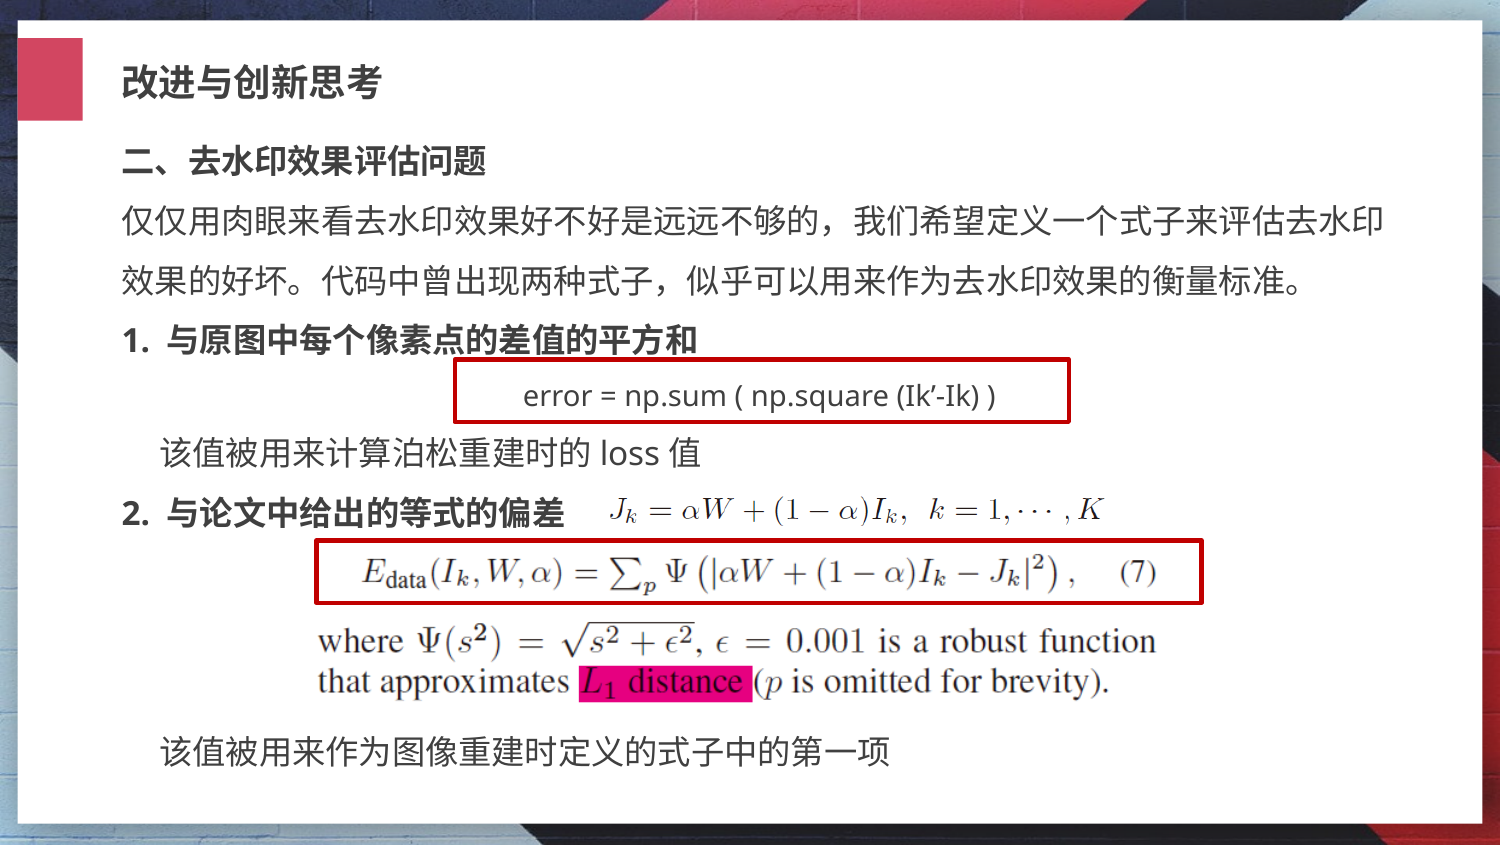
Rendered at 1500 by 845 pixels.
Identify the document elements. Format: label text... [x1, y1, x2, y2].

text_box [1118, 538, 1204, 605]
text_box [314, 538, 570, 547]
text_box [453, 357, 1071, 424]
text_box [92, 24, 445, 140]
text_box 二、去水印效果评估问题 仅仅用肉眼来看去水印效果好不好是远远不够的，我们希望定义一个式子来评估去水印效果的好坏。代码中曾出现两种式子，似乎可以用来作为去水印效果的衡量标准。 1. 与原图中每个像素点的差值的平方和 error = np.sum ( np.square (Ik’-Ik) ) 该值被用来计算泊松重建时的loss值 2. 与论文中给出的等式的偏差 该值被用来作为图像重建时定义的式子中的第一项 [106, 112, 1413, 844]
picture [0, 0, 1500, 845]
text_box 改进与创新思考 [106, 52, 443, 112]
